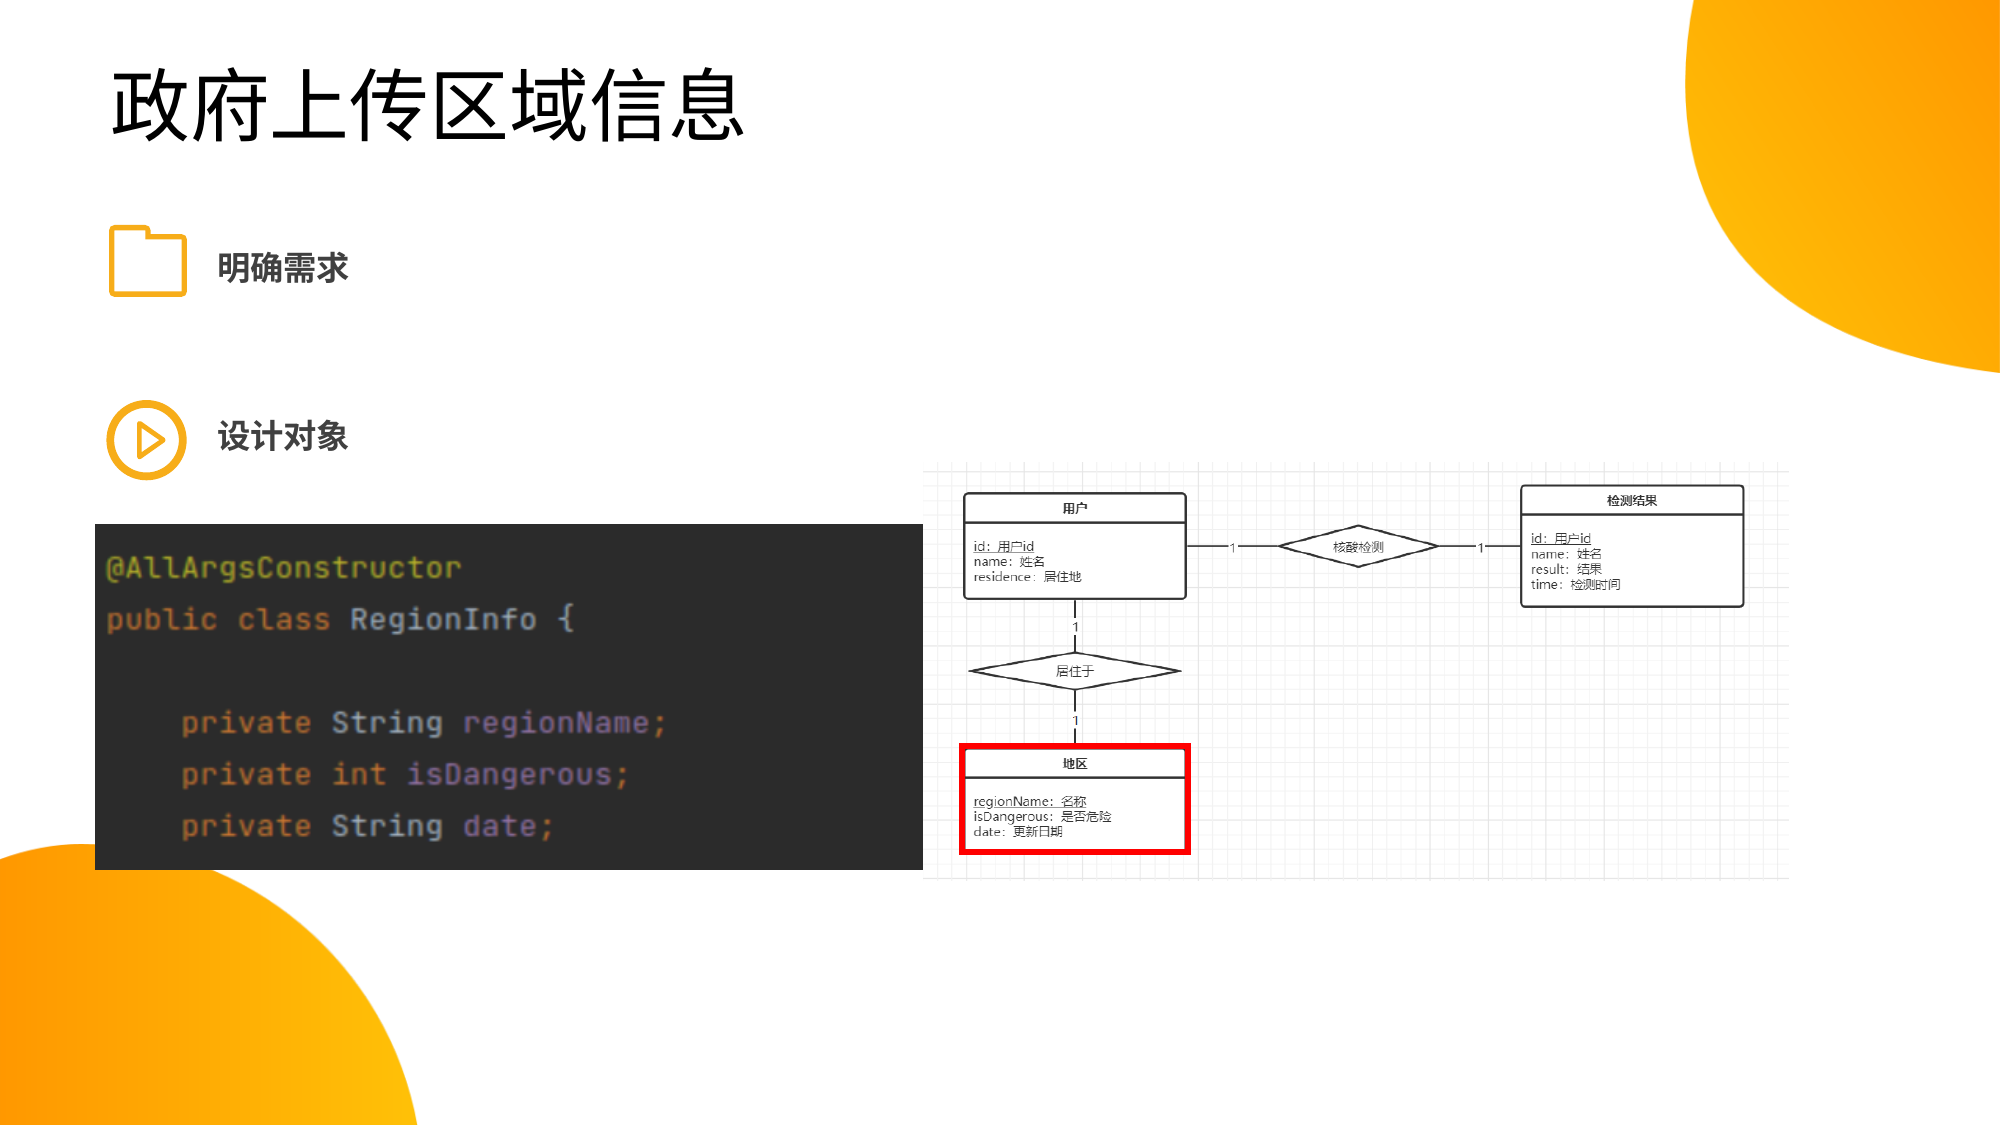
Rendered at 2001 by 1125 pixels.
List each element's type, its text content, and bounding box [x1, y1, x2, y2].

text_box [109, 224, 187, 297]
picture [1685, 0, 2000, 373]
text_box 政府上传区域信息 [95, 59, 1685, 161]
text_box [923, 462, 1789, 881]
picture [0, 524, 923, 1125]
text_box 设计对象 [202, 407, 385, 463]
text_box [106, 400, 187, 481]
text_box 明确需求 [202, 239, 385, 295]
